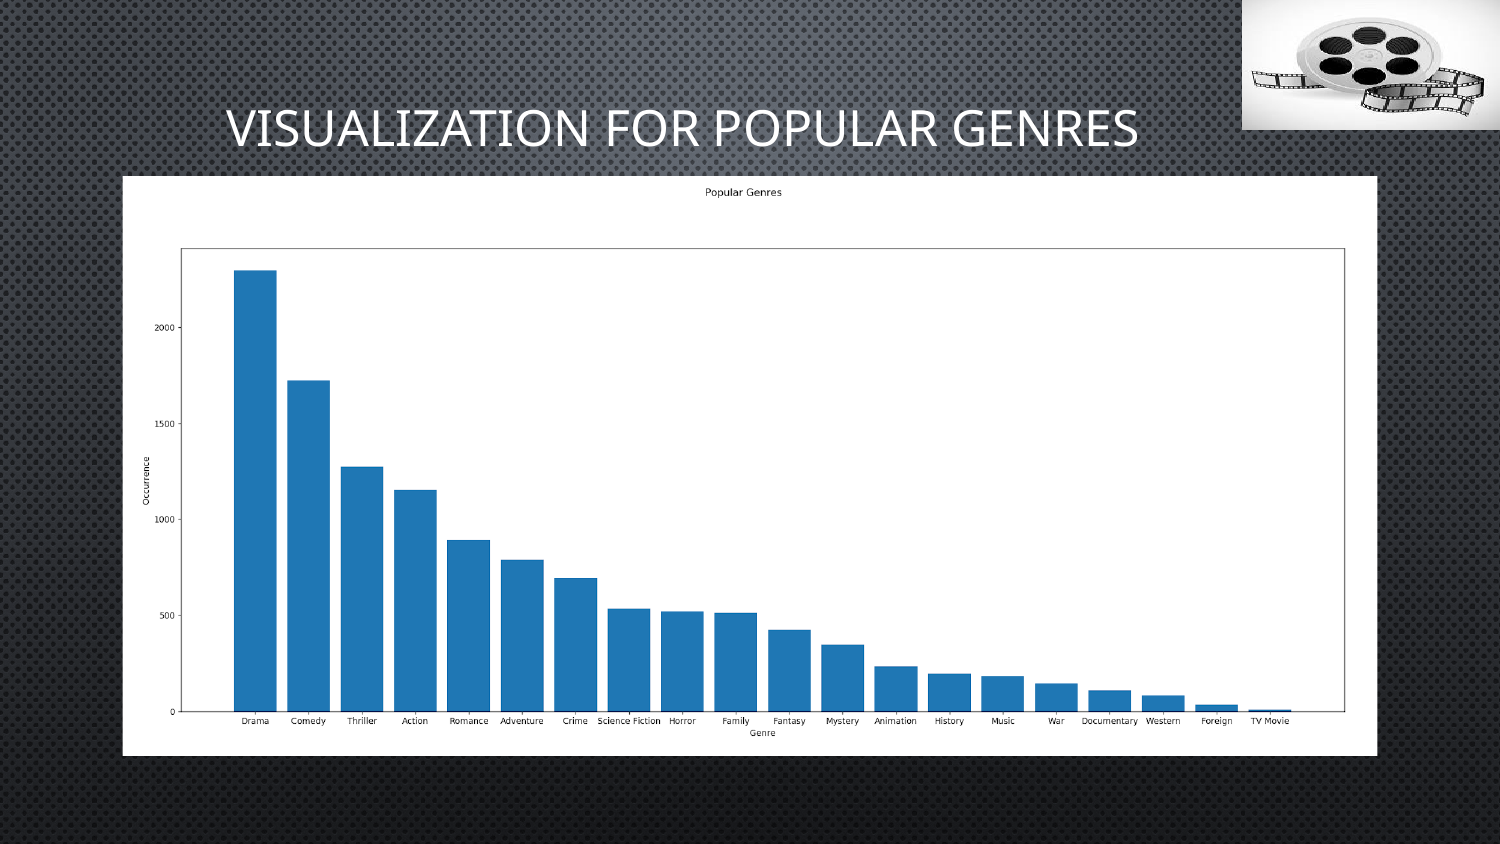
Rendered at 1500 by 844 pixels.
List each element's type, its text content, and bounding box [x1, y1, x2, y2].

subtitle [172, 167, 1283, 175]
picture [0, 0, 1500, 844]
title VISUALIZATION FOR POPULAR GENRES [215, 75, 1283, 167]
